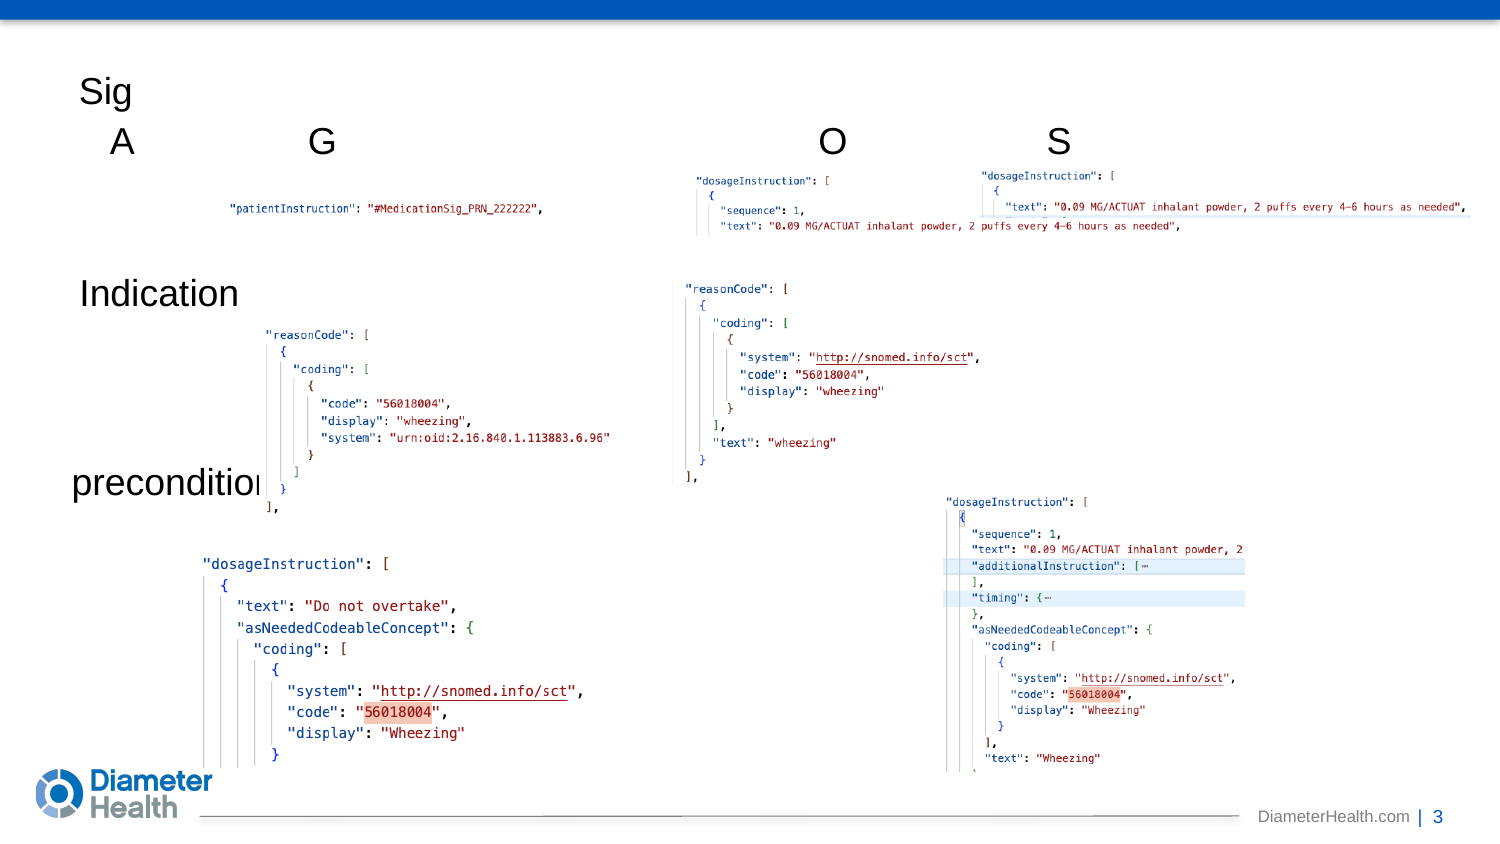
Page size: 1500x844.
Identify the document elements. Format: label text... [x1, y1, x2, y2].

picture [199, 552, 589, 768]
picture [225, 199, 552, 219]
text_box A [95, 109, 150, 170]
picture [690, 169, 1471, 237]
text_box O [803, 109, 863, 170]
text_box G [293, 109, 353, 170]
text_box Indication [64, 261, 255, 322]
text_box Sig [63, 59, 148, 120]
picture [943, 495, 1246, 773]
text_box precondition [56, 450, 254, 511]
text_box S [1031, 109, 1087, 168]
picture [672, 279, 990, 486]
picture [259, 326, 617, 517]
